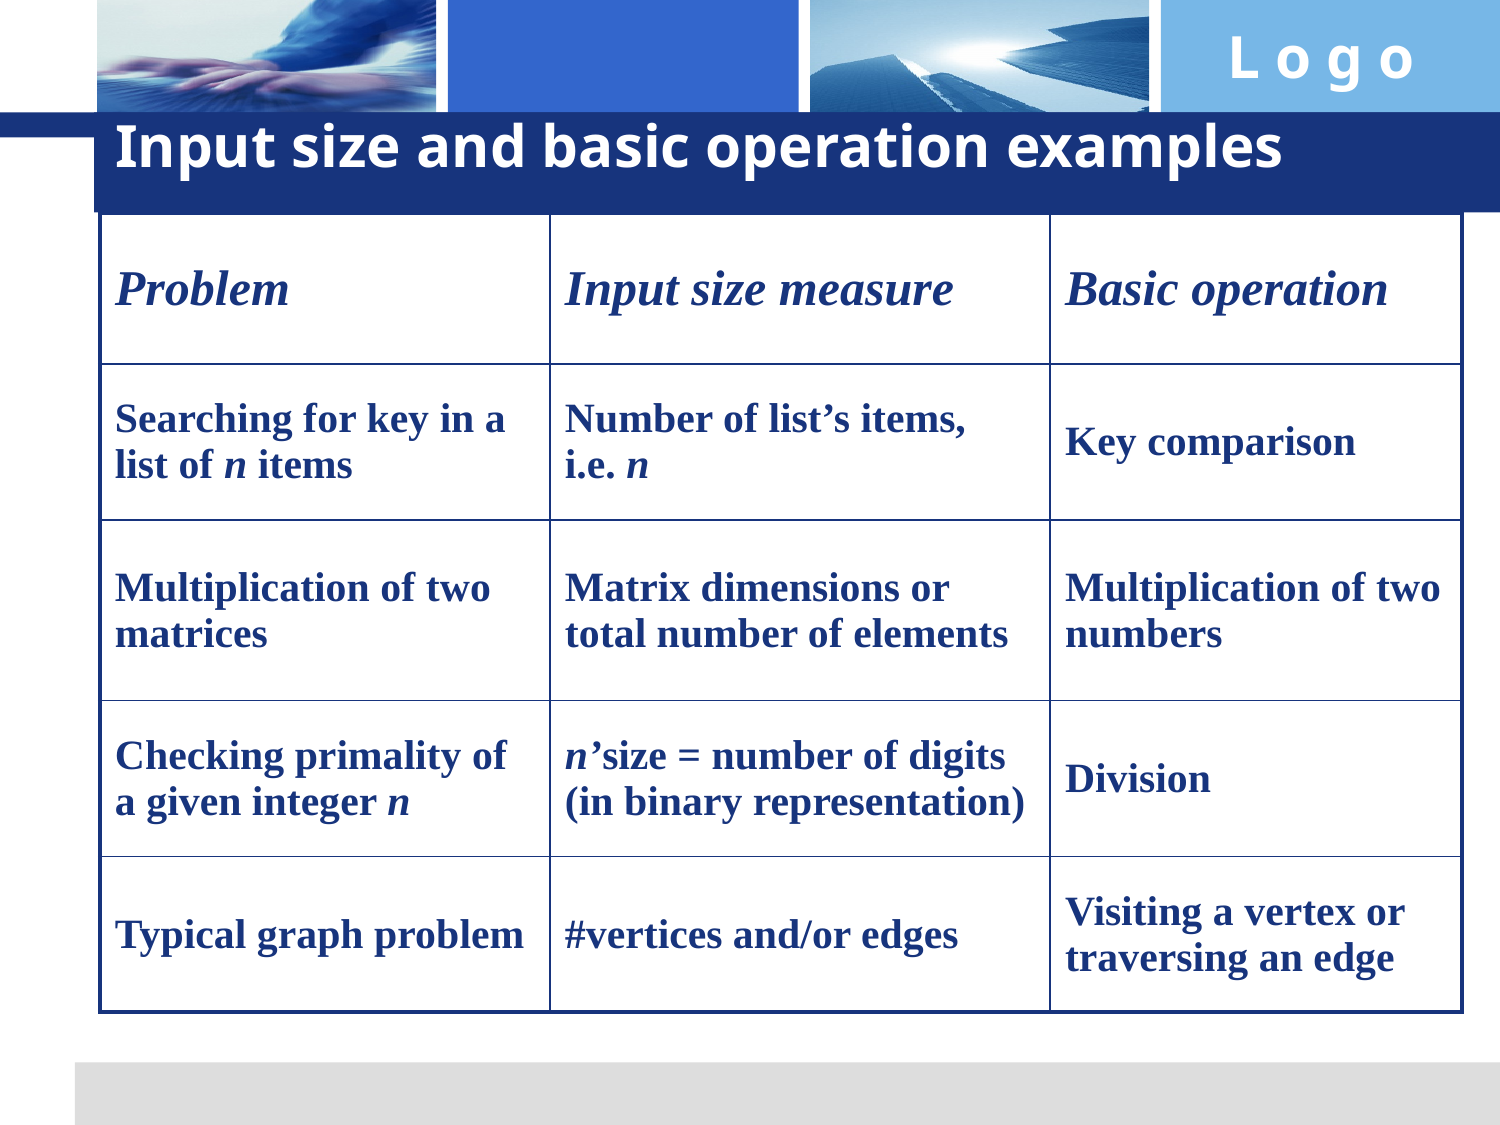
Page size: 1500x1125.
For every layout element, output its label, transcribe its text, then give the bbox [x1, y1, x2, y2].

table_header Basic operation [1051, 215, 1460, 363]
picture [810, 0, 1150, 87]
table_cell Matrix dimensions or total number of elements [551, 521, 1049, 700]
table_header Problem [102, 215, 549, 363]
picture [97, 0, 437, 112]
table_cell Number of list’s items, i.e. n [551, 365, 1049, 519]
table_cell Division [1051, 701, 1460, 856]
title Input size and basic operation examples [100, 87, 1500, 201]
table_cell Key comparison [1051, 365, 1460, 519]
table_cell Multiplication of two matrices [102, 521, 549, 700]
table_header Input size measure [551, 215, 1049, 363]
table_cell n’size = number of digits (in binary representation) [551, 701, 1049, 856]
table_cell Checking primality of a given integer n [102, 701, 549, 856]
table_cell #vertices and/or edges [551, 857, 1049, 1010]
table_cell Visiting a vertex or traversing an edge [1051, 857, 1460, 1010]
table_cell Searching for key in a list of n items [102, 365, 549, 519]
table_cell Typical graph problem [102, 857, 549, 1010]
table_cell Multiplication of two numbers [1051, 521, 1460, 700]
